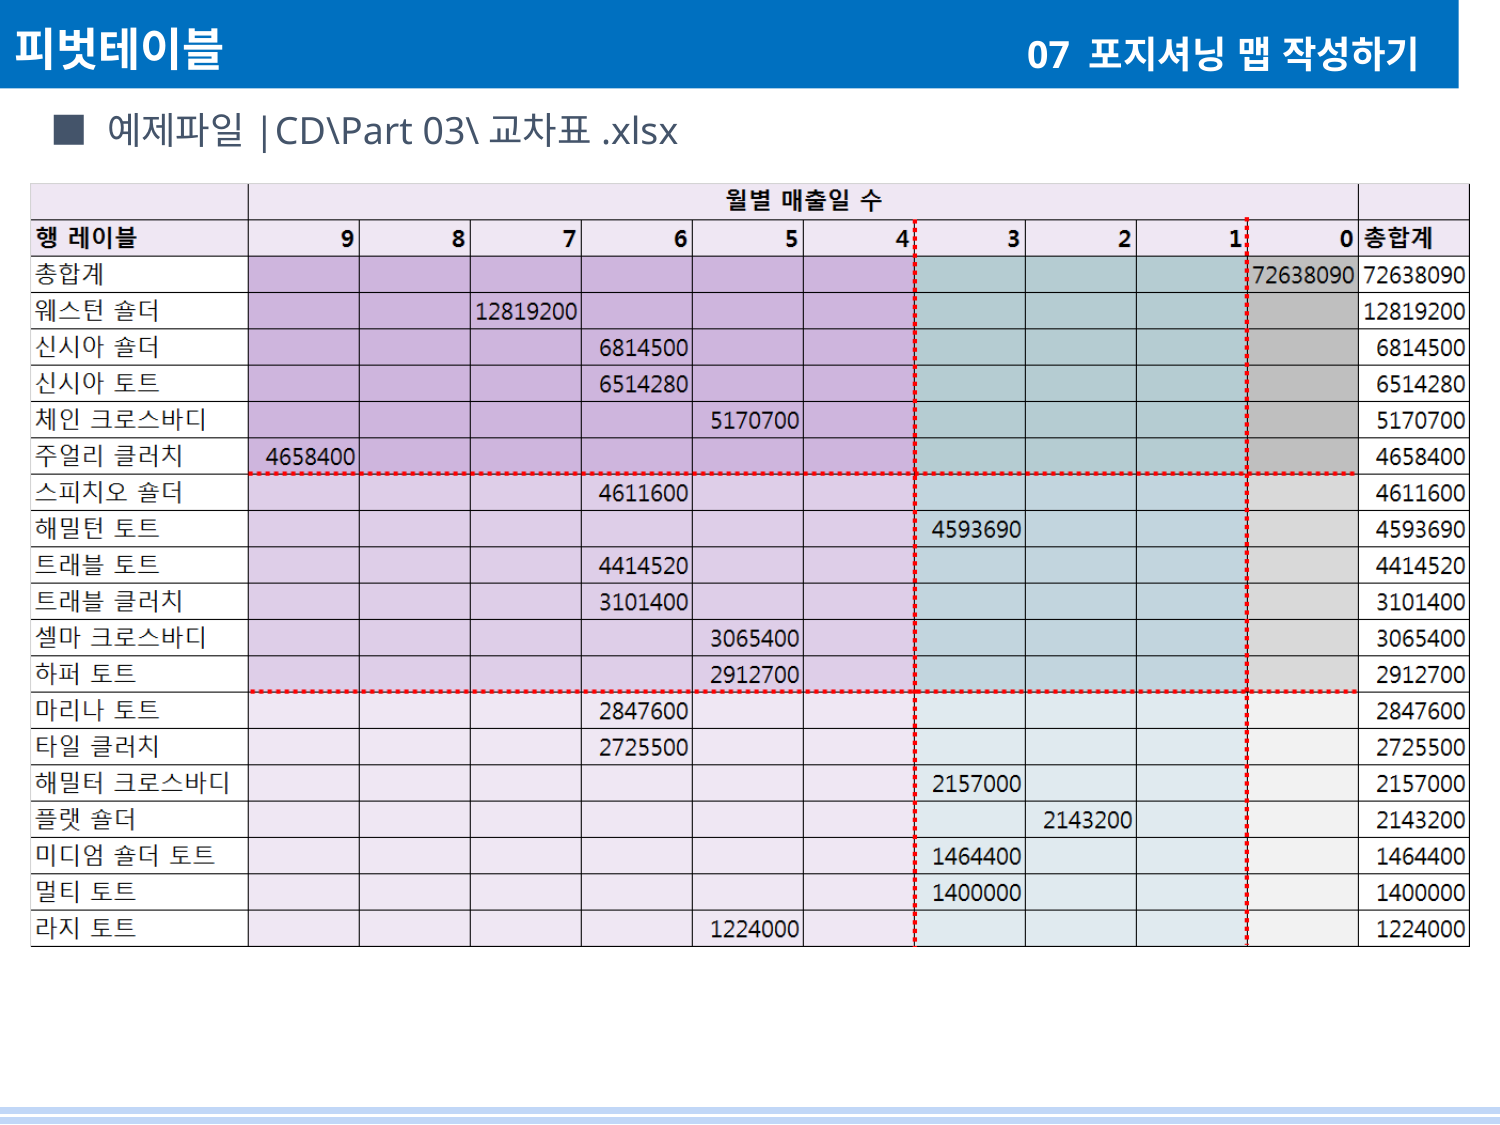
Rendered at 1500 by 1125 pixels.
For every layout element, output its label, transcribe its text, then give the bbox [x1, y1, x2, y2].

picture [30, 183, 1470, 947]
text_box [0, 0, 1459, 89]
text_box ■ 예제파일|CD\Part 03\교차표.xlsx [35, 100, 1417, 160]
